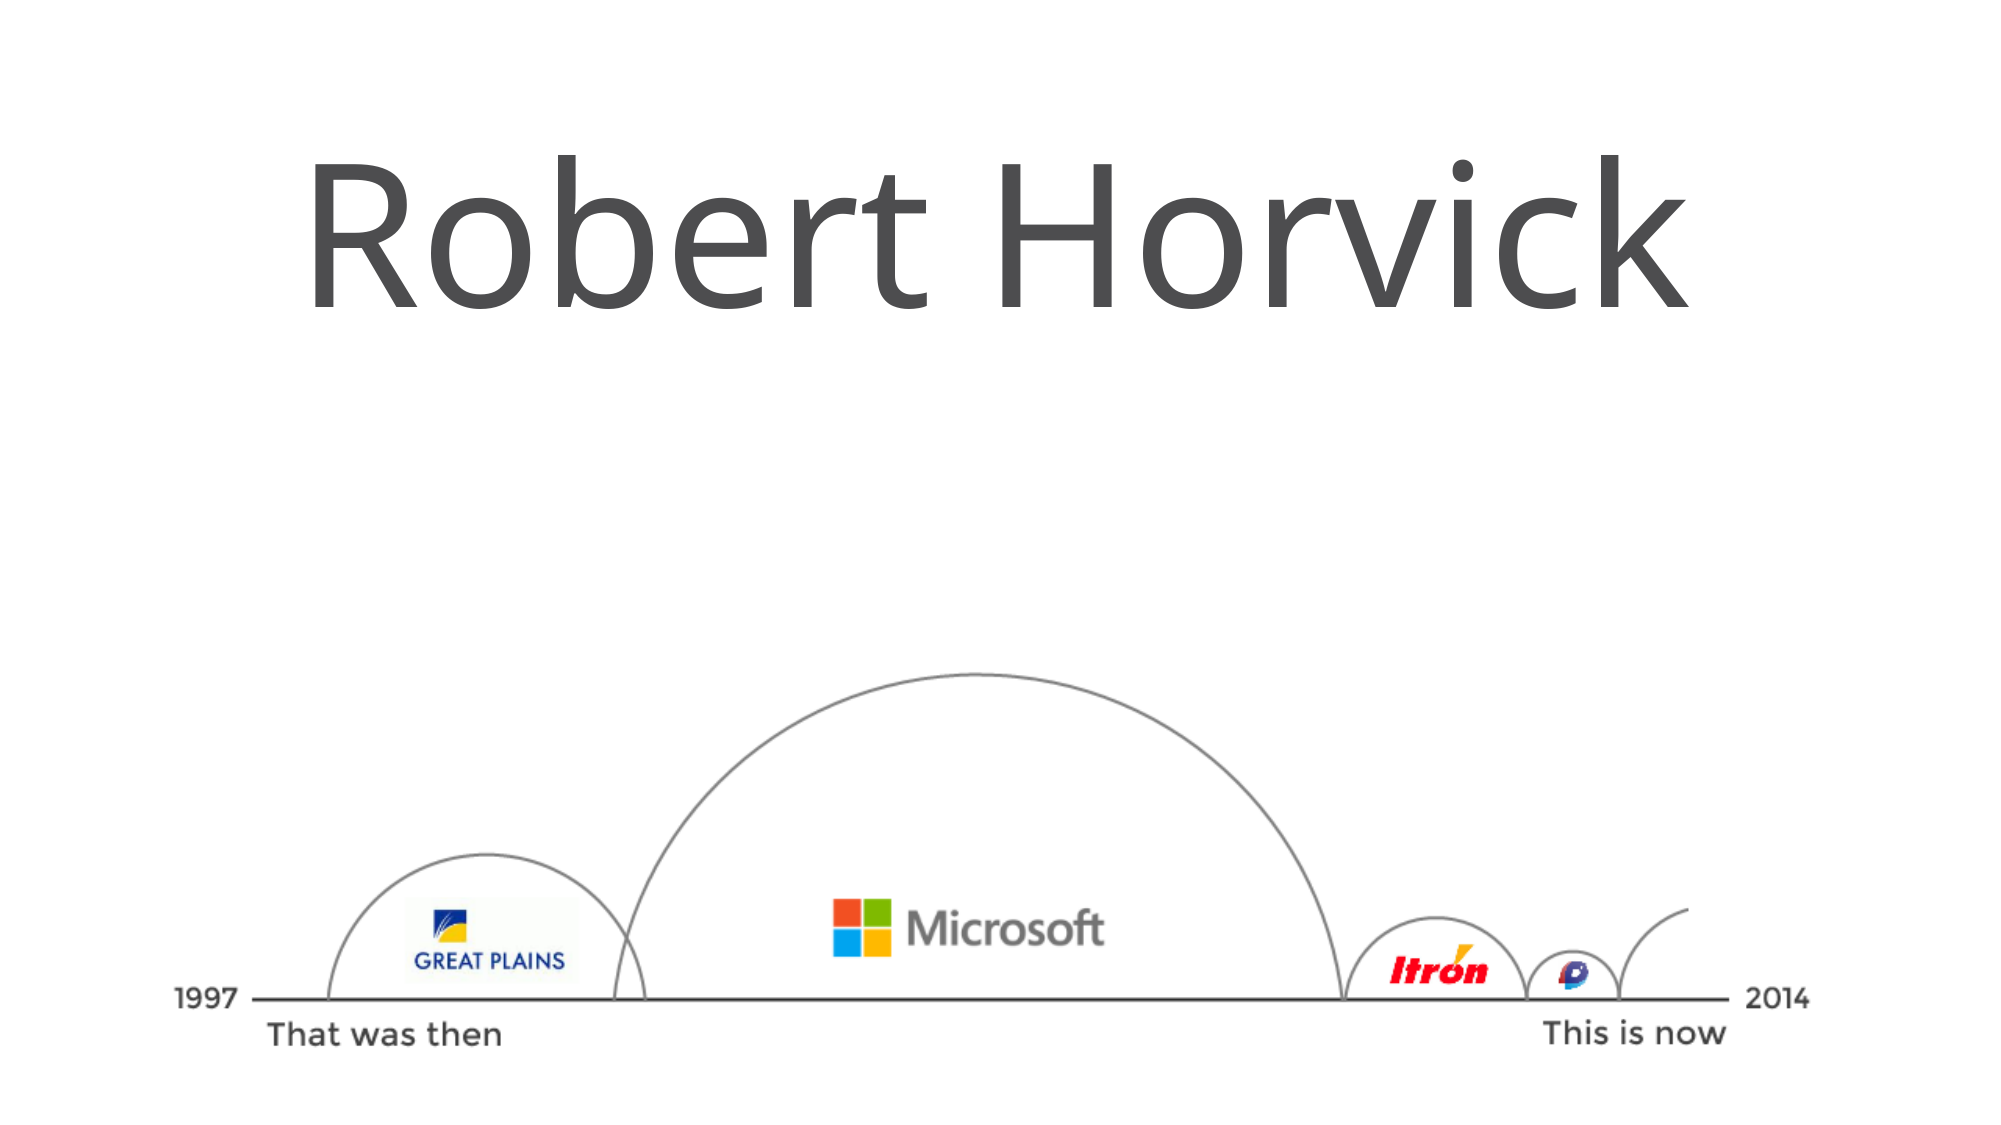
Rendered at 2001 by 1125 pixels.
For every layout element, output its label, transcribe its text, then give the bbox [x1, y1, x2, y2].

title Robert Horvick [131, 133, 1857, 352]
picture [156, 659, 1831, 1082]
